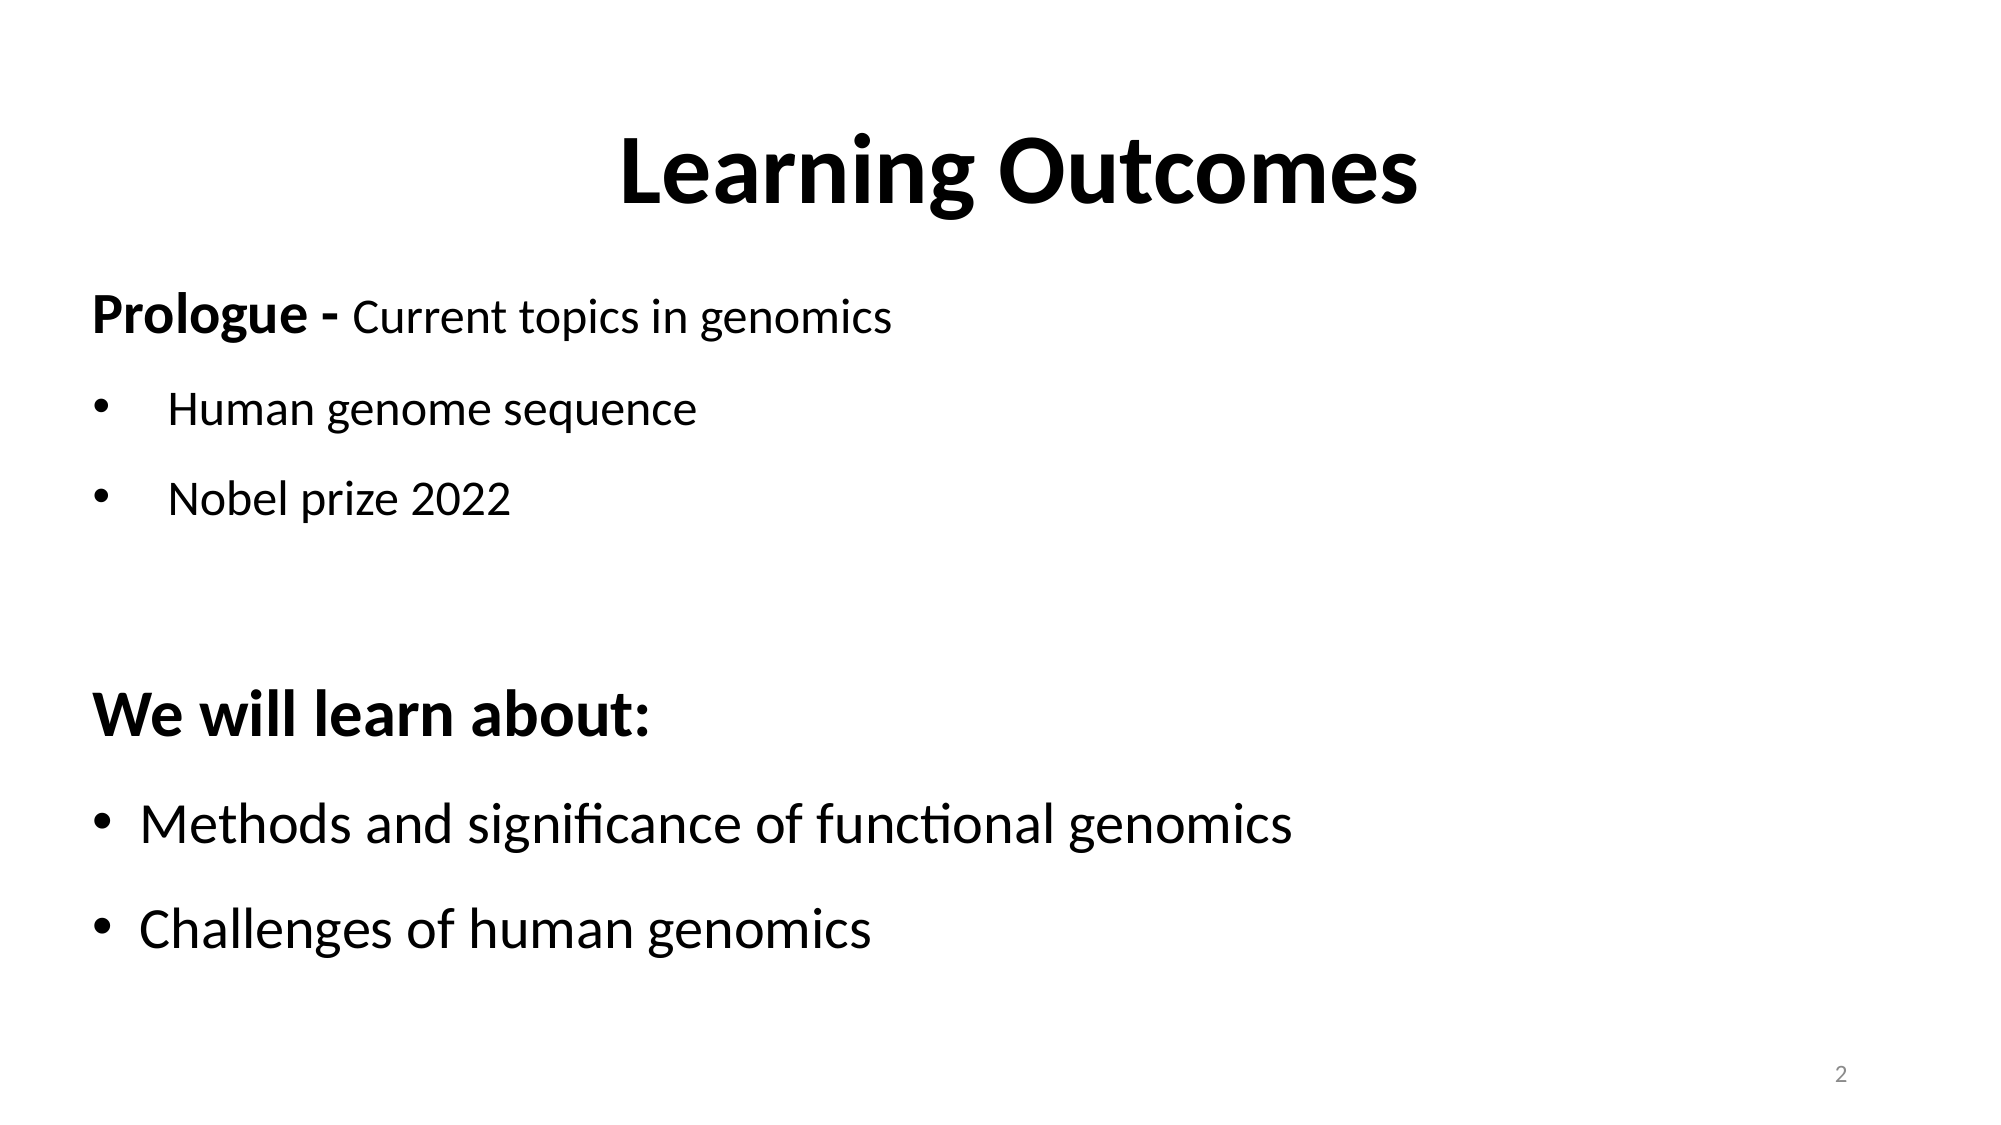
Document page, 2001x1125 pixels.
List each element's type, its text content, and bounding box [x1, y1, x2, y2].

slide_number 2 [1412, 1042, 1863, 1103]
text_box Prologue - Current topics in genomics Human genome sequence Nobel prize 2022 We will learn about: Methods and significance of functional genomics Challenges of human genomics [77, 232, 1846, 968]
text_box Learning Outcomes [604, 96, 1436, 232]
